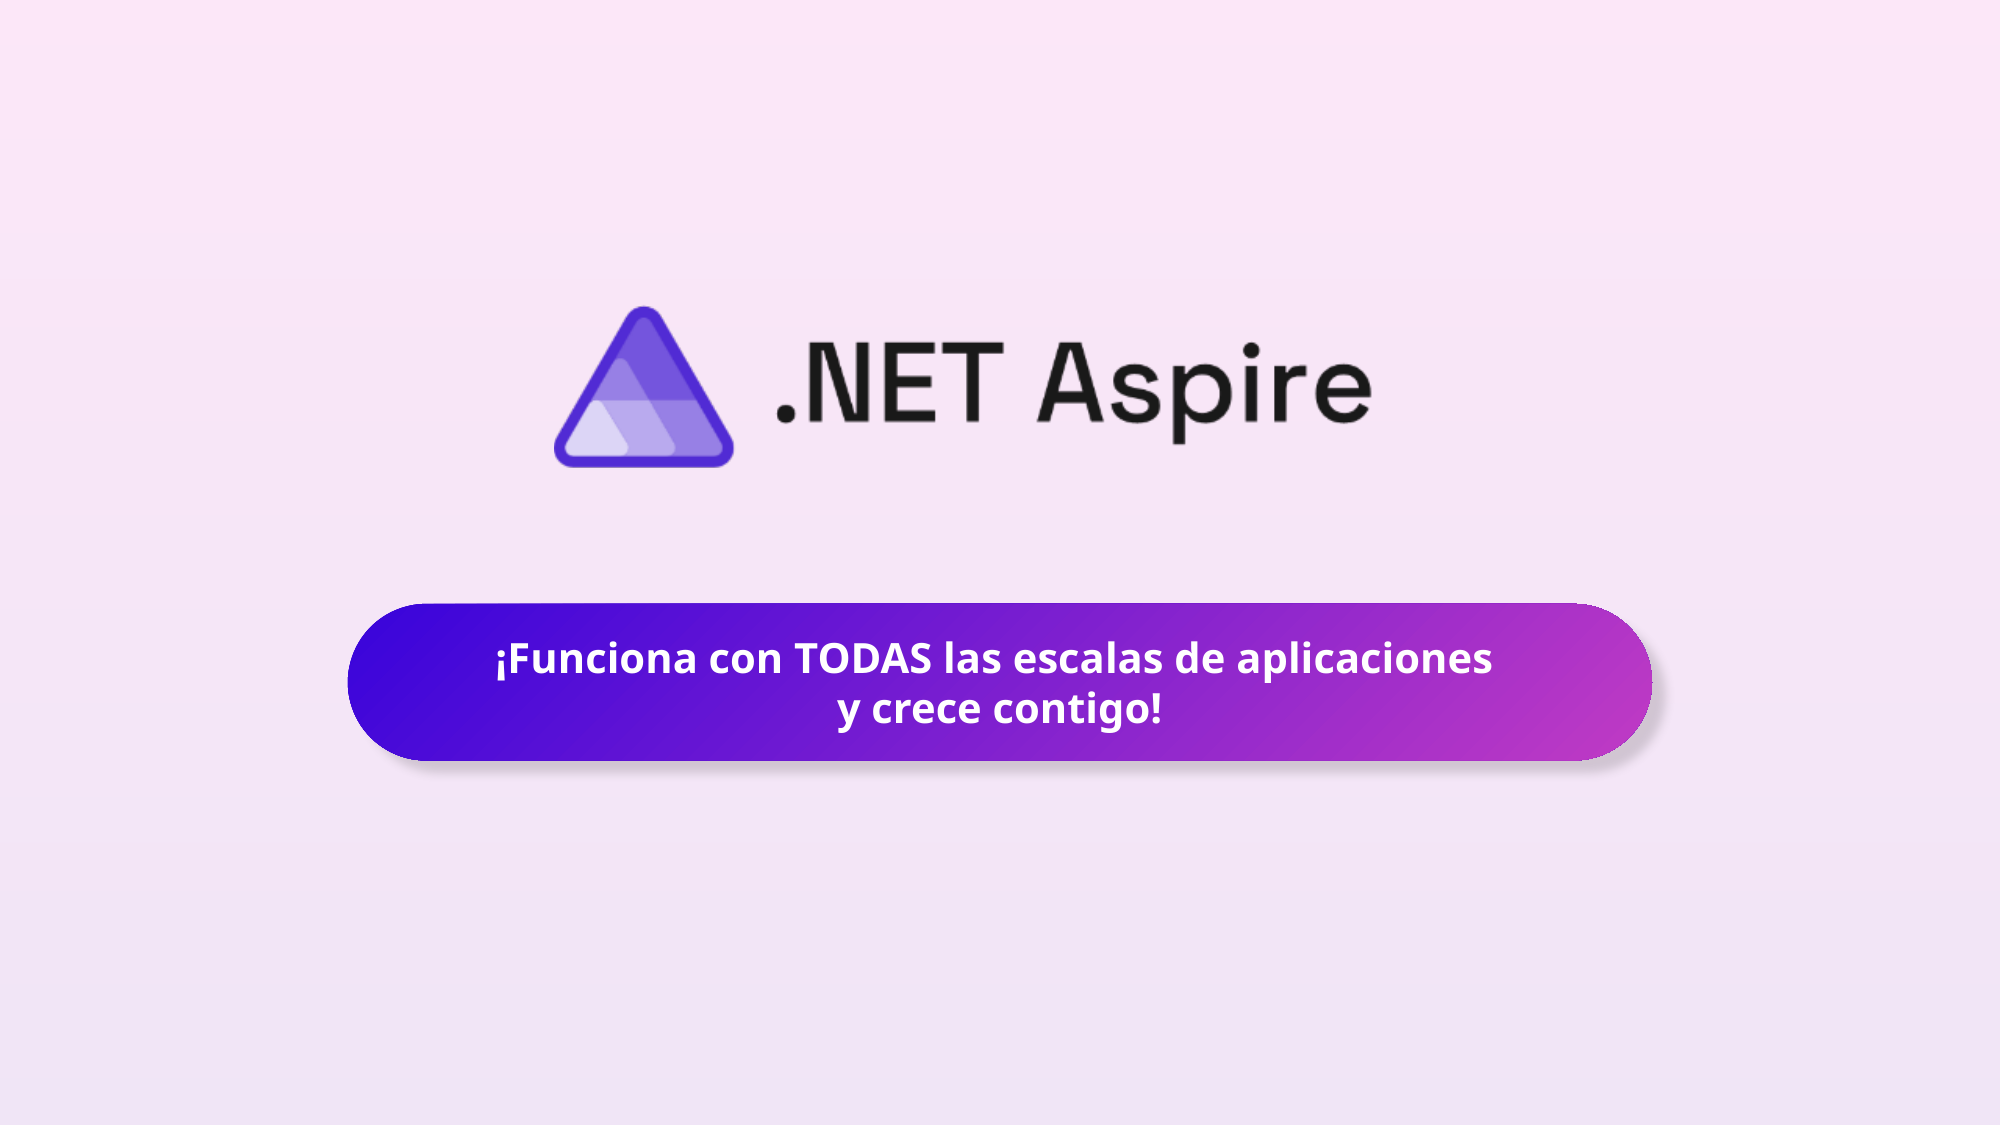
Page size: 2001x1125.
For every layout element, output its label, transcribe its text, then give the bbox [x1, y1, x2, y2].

text_box ¡Funciona con TODAS las escalas de aplicaciones y crece contigo! [347, 603, 1653, 761]
picture [554, 281, 1446, 522]
